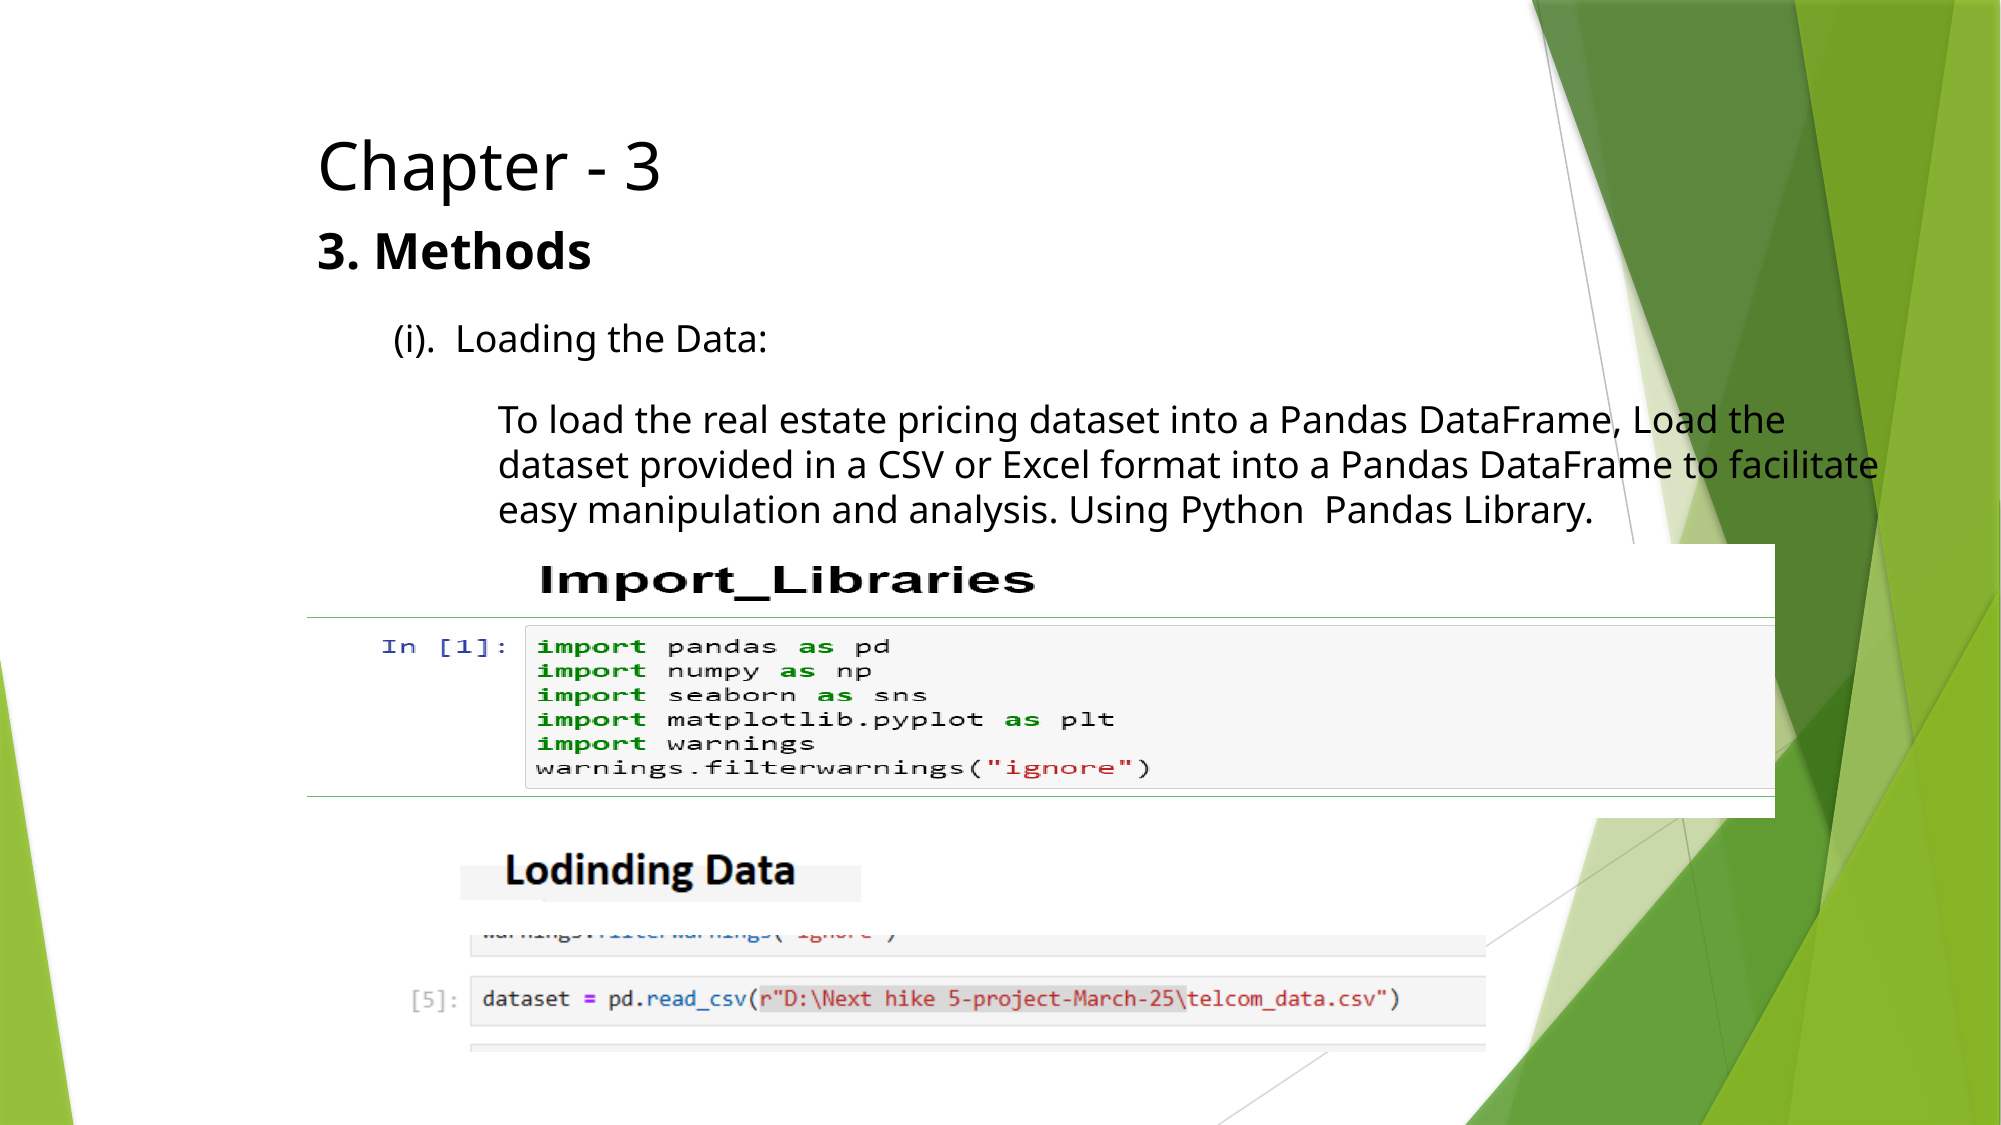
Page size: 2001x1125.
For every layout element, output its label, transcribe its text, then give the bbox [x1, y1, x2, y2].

picture [364, 935, 1486, 1052]
text_box To load the real estate pricing dataset into a Pandas DataFrame, Load the dataset provided in a CSV or Excel format into a Pandas DataFrame to facilitate easy manipulation and analysis. Using Python Pandas Library. [483, 388, 1938, 539]
text_box Chapter - 3 [302, 116, 861, 211]
picture [307, 543, 1776, 819]
text_box (i). Loading the Data: [378, 307, 866, 368]
picture [458, 835, 862, 903]
text_box 3. Methods [302, 212, 752, 287]
